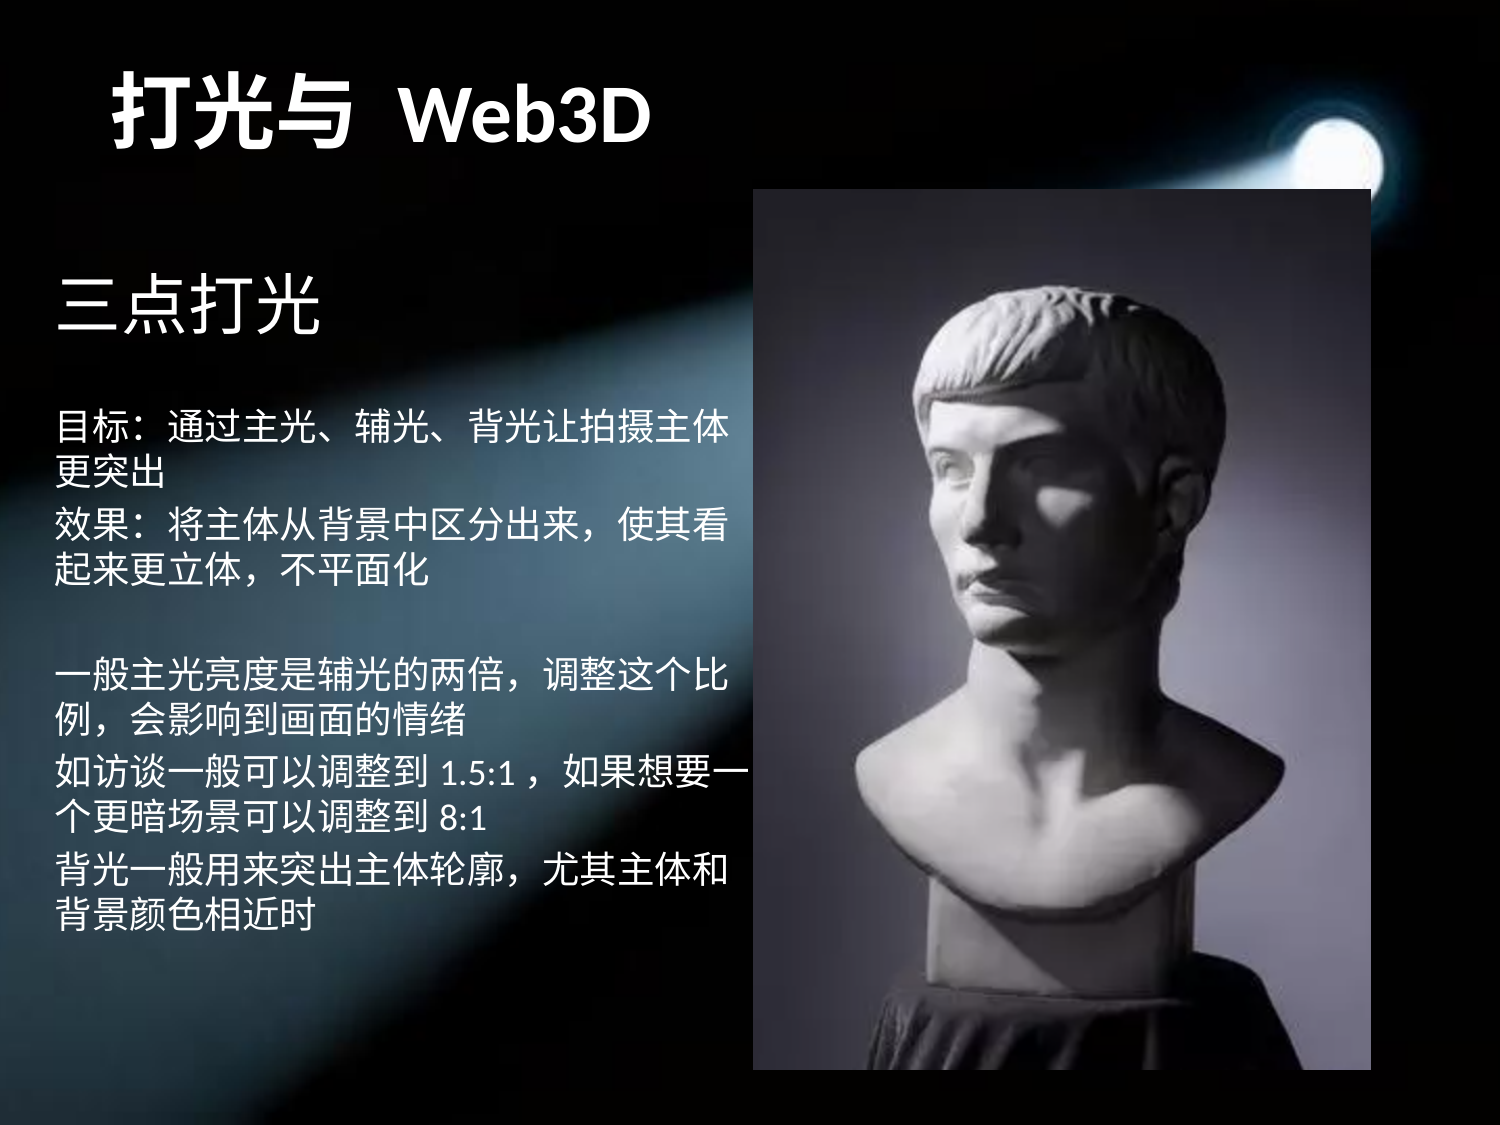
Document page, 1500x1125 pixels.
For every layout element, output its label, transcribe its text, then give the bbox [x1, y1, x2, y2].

picture [0, 0, 1500, 1125]
list 三点打光 目标：通过主光、辅光、背光让拍摄主体更突出 效果：将主体从背景中区分出来，使其看起来更立体，不平面化 一般主光亮度是辅光的两倍，调整这个比例，会影响到画面的情绪 如访谈一般可以调整到1.5:1，如果想要一个更暗场景可以调整到8:1 背光一般用来突出主体轮廓，尤其主体和背景颜色相近时 [40, 255, 748, 970]
